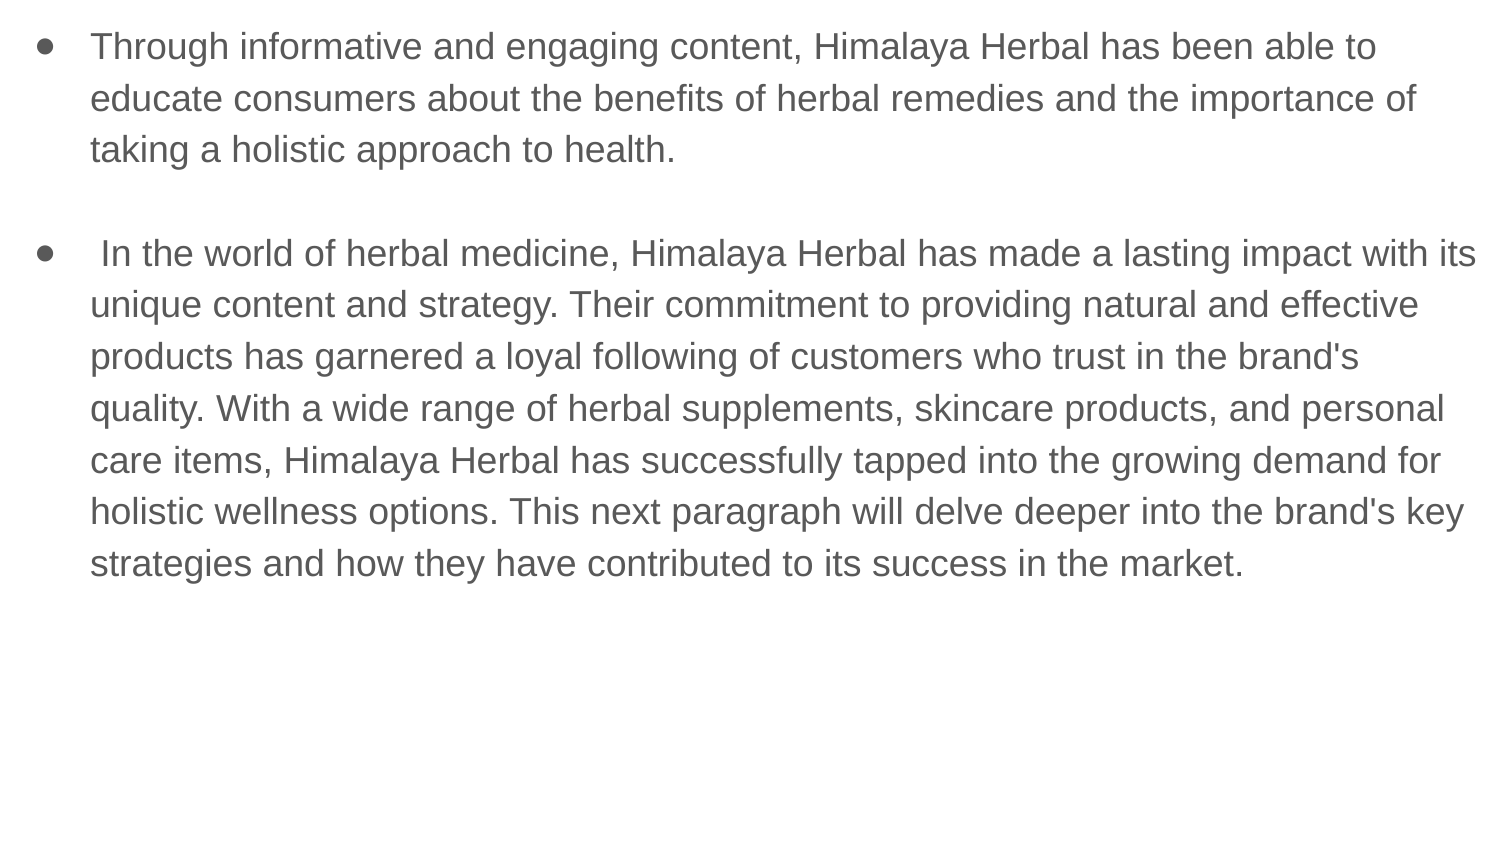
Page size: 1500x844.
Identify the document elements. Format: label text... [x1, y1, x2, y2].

list Through informative and engaging content, Himalaya Herbal has been able to educate consumers about the benefits of herbal remedies and the importance of taking a holistic approach to health. In the world of herbal medicine, Himalaya Herbal has made a lasting impact with its unique content and strategy. Their commitment to providing natural and effective products has garnered a loyal following of customers who trust in the brand's quality. With a wide range of herbal supplements, skincare products, and personal care items, Himalaya Herbal has successfully tapped into the growing demand for holistic wellness options. This next paragraph will delve deeper into the brand's key strategies and how they have contributed to its success in the market. [0, 0, 1500, 844]
